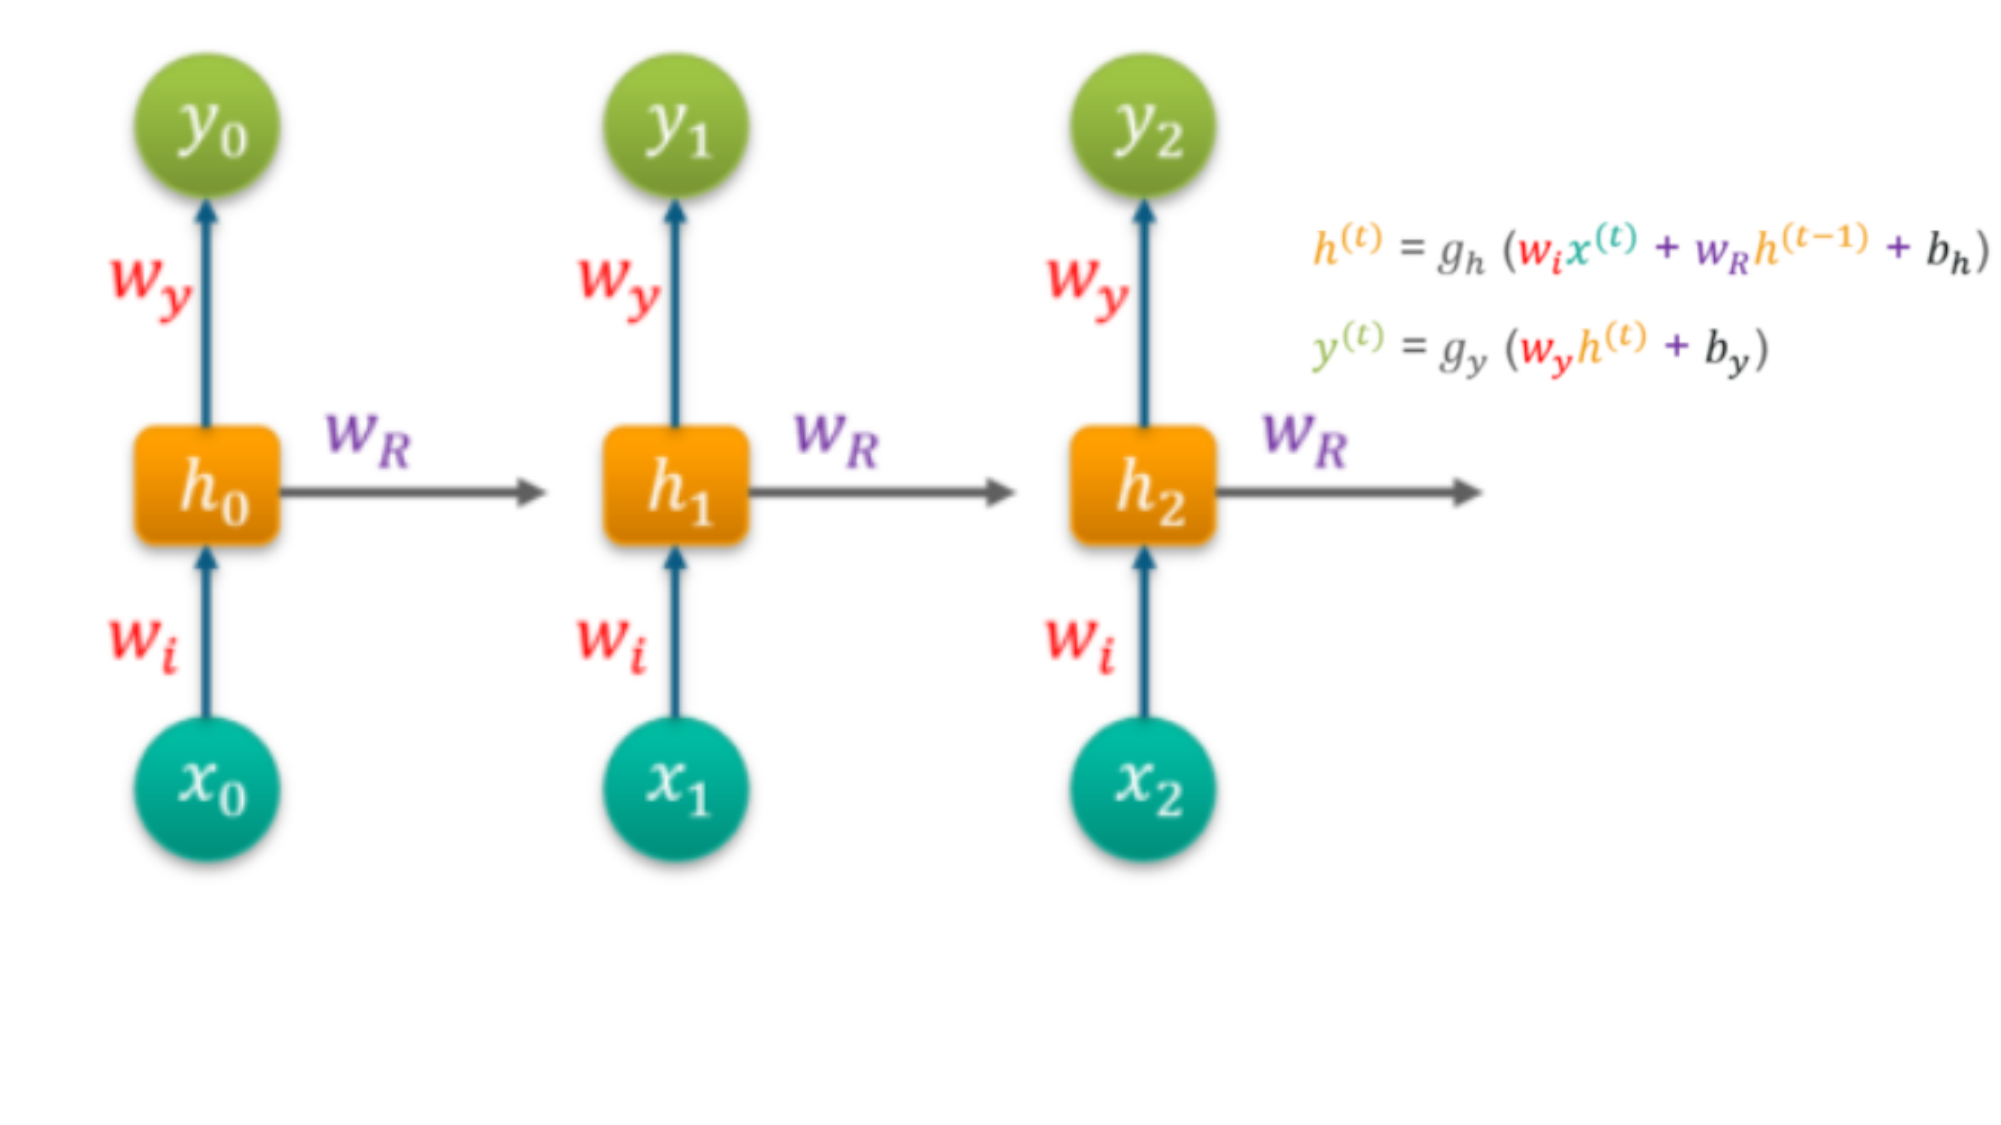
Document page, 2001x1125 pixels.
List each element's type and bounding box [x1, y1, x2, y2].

picture [33, 0, 2000, 911]
